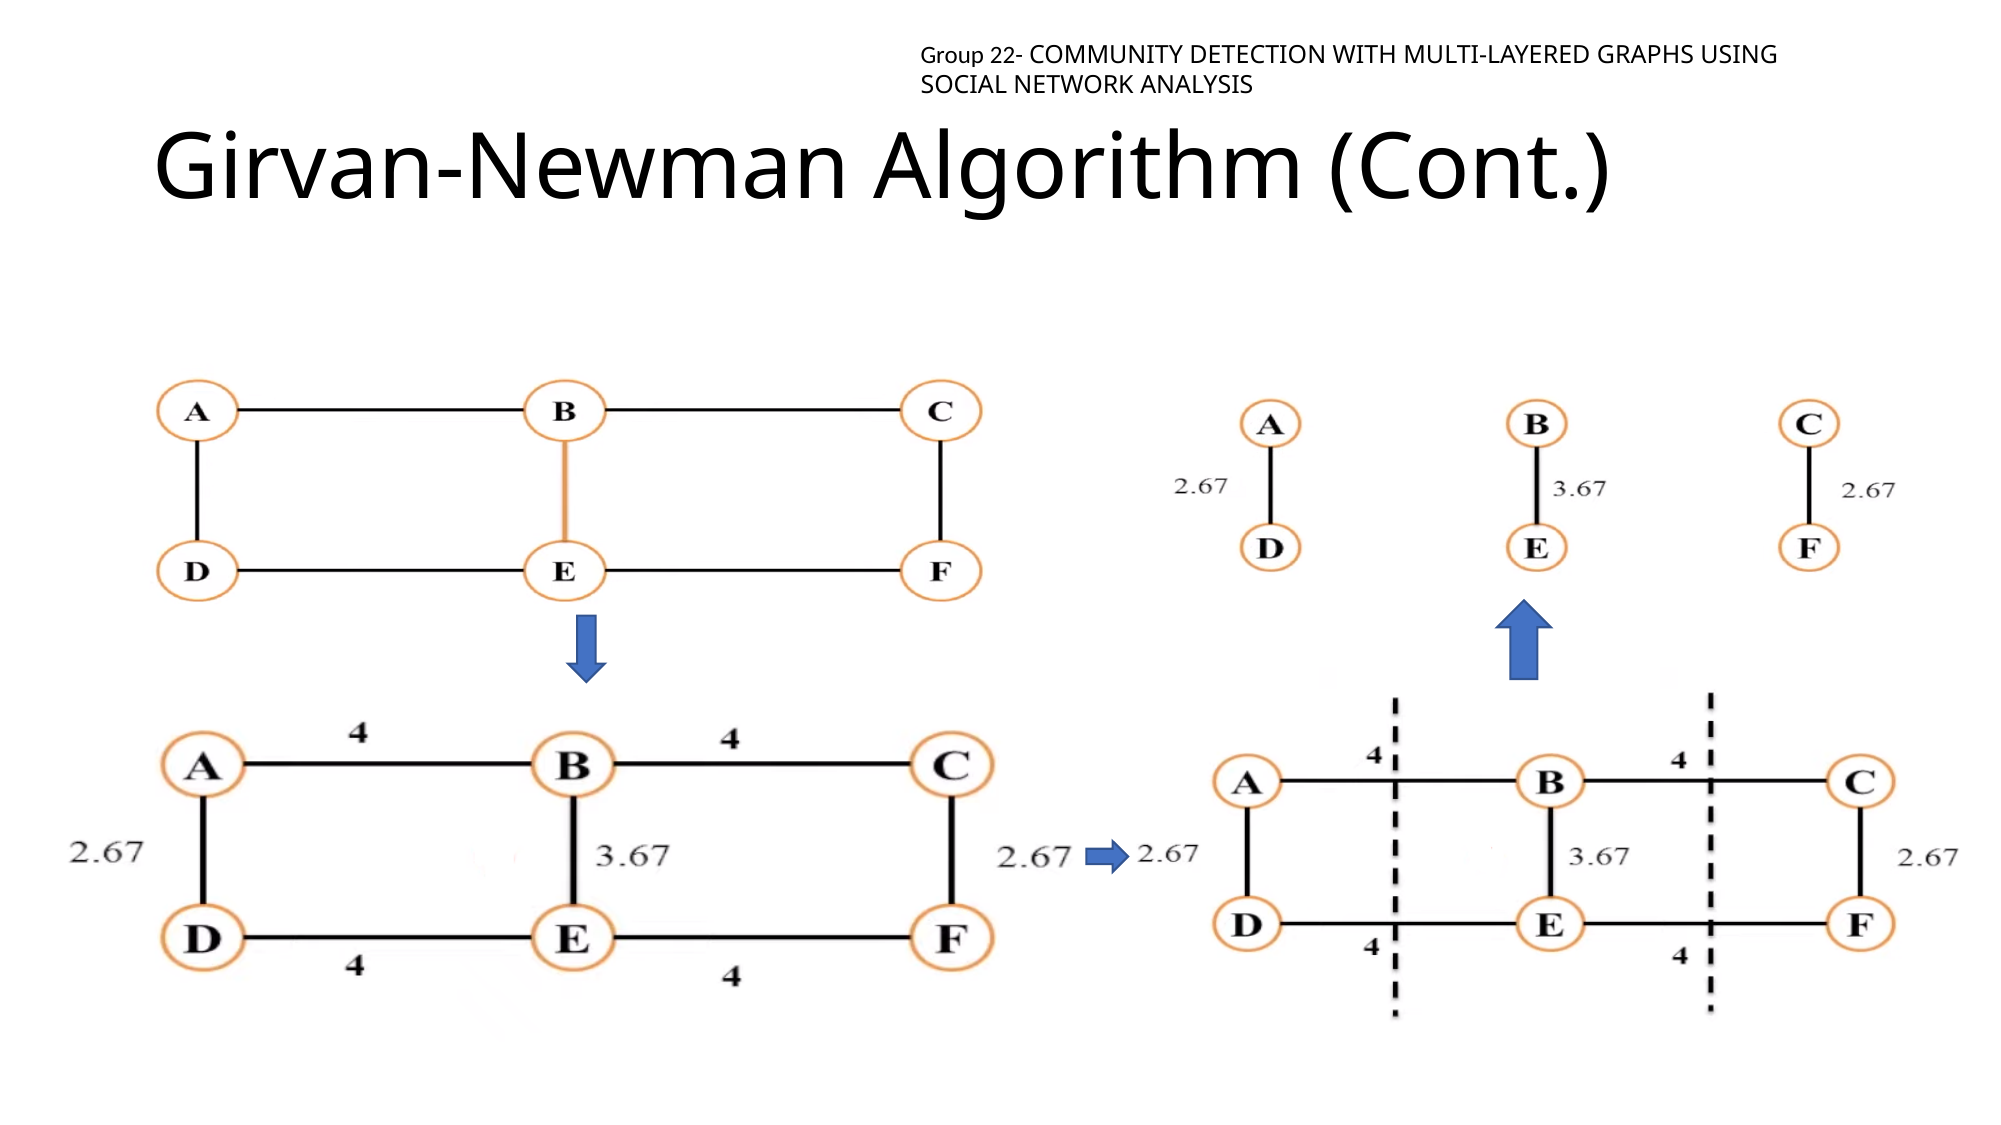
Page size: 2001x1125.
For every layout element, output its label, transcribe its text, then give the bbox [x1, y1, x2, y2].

title Girvan-Newman Algorithm (Cont.) [137, 59, 1863, 278]
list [137, 357, 988, 620]
picture [9, 659, 1989, 1060]
picture [1146, 357, 1906, 598]
text_box [565, 620, 608, 684]
text_box Group 22- COMMUNITY DETECTION WITH MULTI-LAYERED GRAPHS USING SOCIAL NETWORK ANALYSIS [905, 31, 1975, 107]
text_box [1494, 598, 1554, 659]
